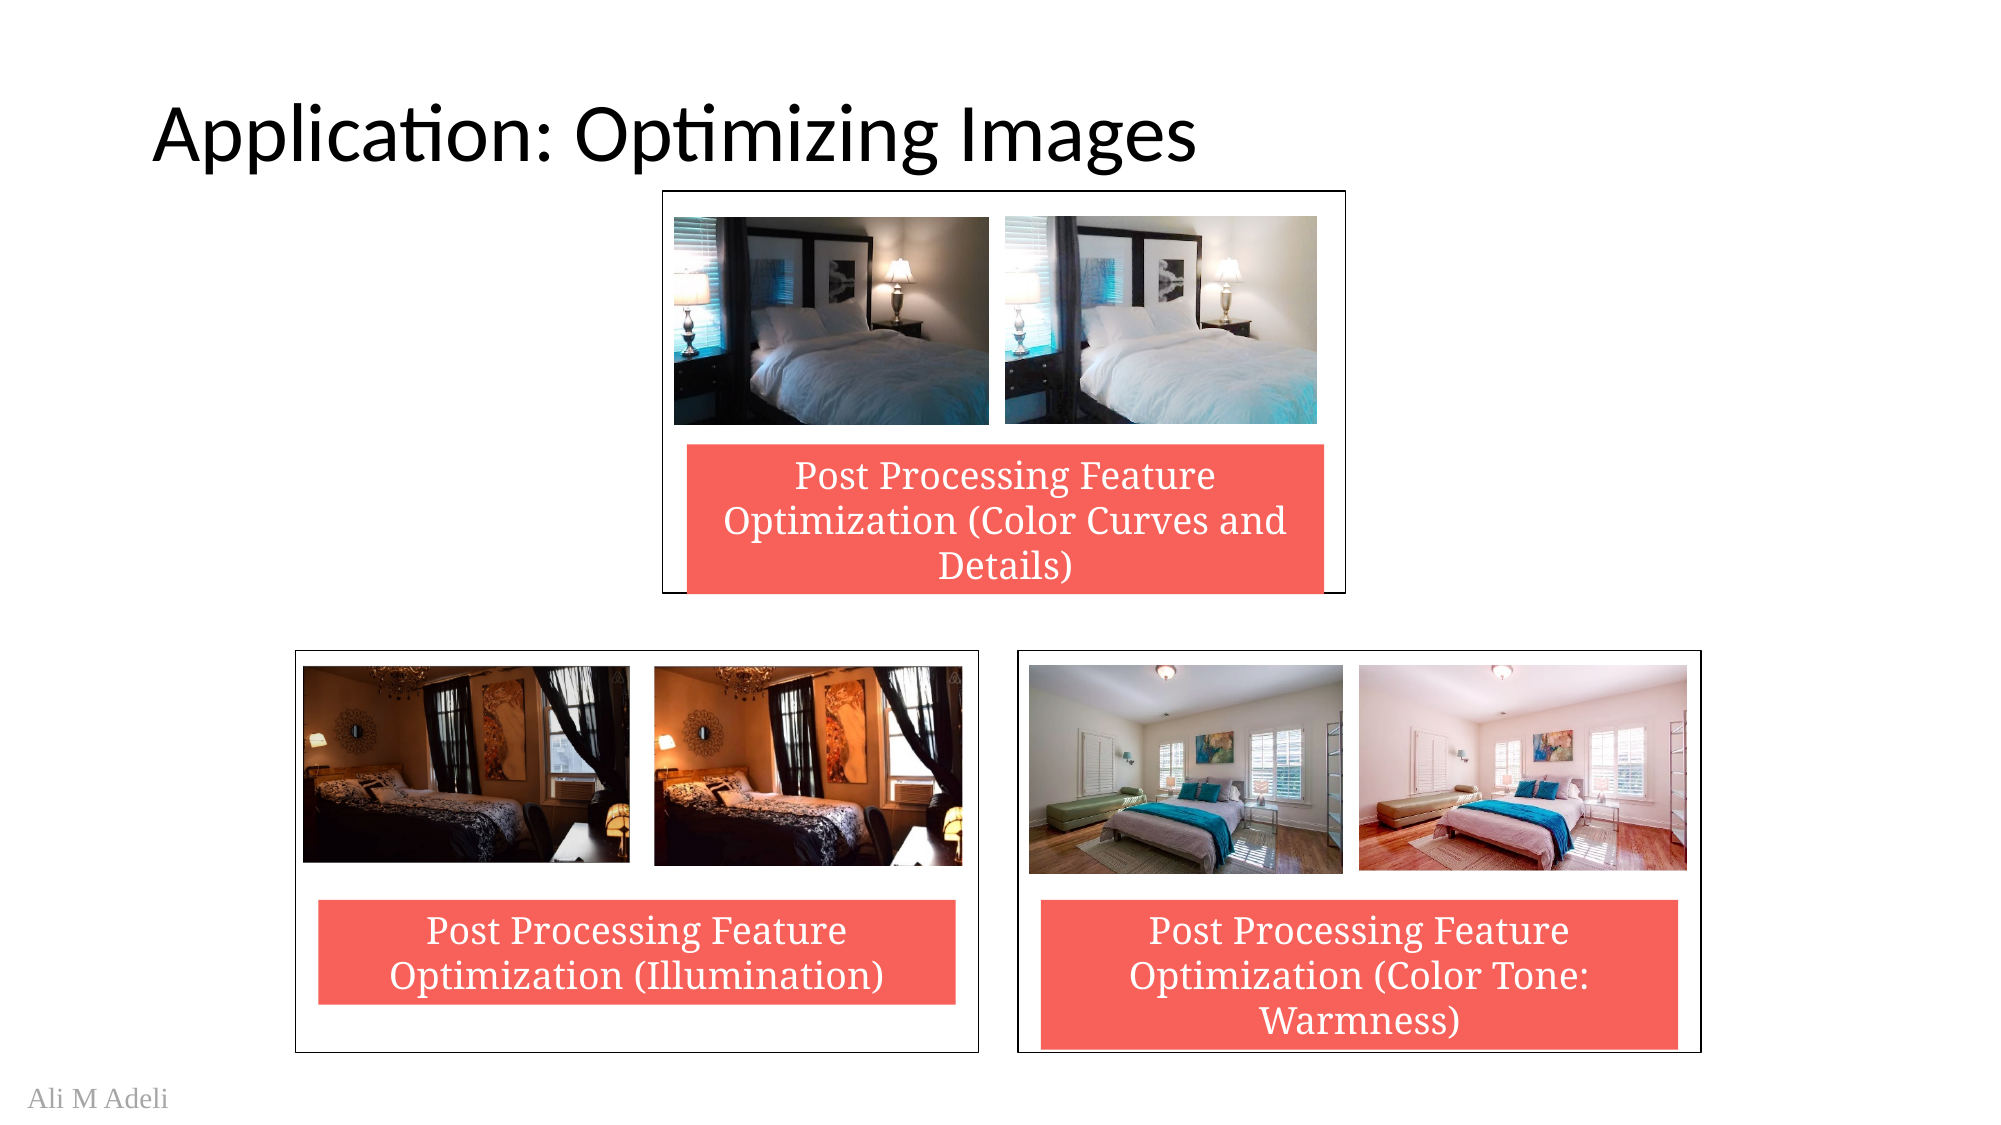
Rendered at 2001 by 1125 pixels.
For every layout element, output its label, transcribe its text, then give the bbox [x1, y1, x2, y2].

picture [303, 665, 630, 863]
text_box Post Processing Feature Optimization (Illumination) [318, 899, 956, 1005]
picture [1005, 216, 1317, 424]
text_box [295, 650, 979, 1053]
text_box Post Processing Feature Optimization (Color Curves and Details) [686, 444, 1325, 595]
text_box Post Processing Feature Optimization (Color Tone: Warmness) [1040, 899, 1679, 1050]
picture [1029, 665, 1343, 874]
picture [654, 665, 963, 866]
picture [674, 217, 989, 425]
title Application: Optimizing Images [137, 59, 1863, 210]
picture [1359, 665, 1687, 871]
text_box [662, 190, 1346, 593]
text_box [1017, 650, 1702, 1053]
